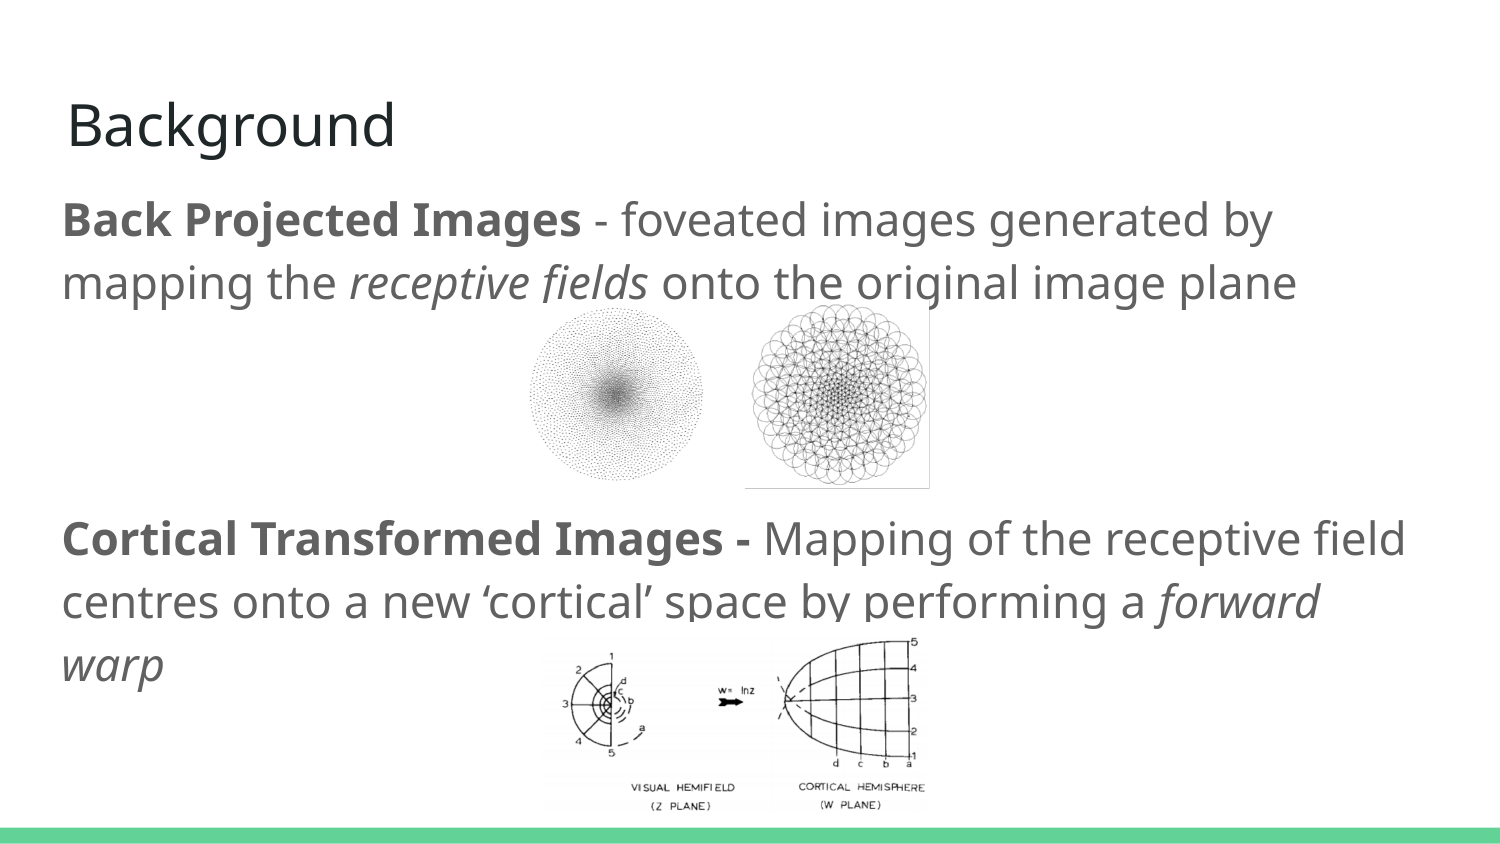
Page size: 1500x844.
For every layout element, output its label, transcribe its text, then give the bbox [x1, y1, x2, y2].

list Back Projected Images - foveated images generated by mapping the receptive fields onto the original image plane Cortical Transformed Images - Mapping of the receptive field centres onto a new ‘cortical’ space by performing a forward warp [46, 166, 1445, 573]
picture [540, 621, 938, 827]
picture [510, 292, 938, 497]
title Background [51, 72, 1449, 167]
